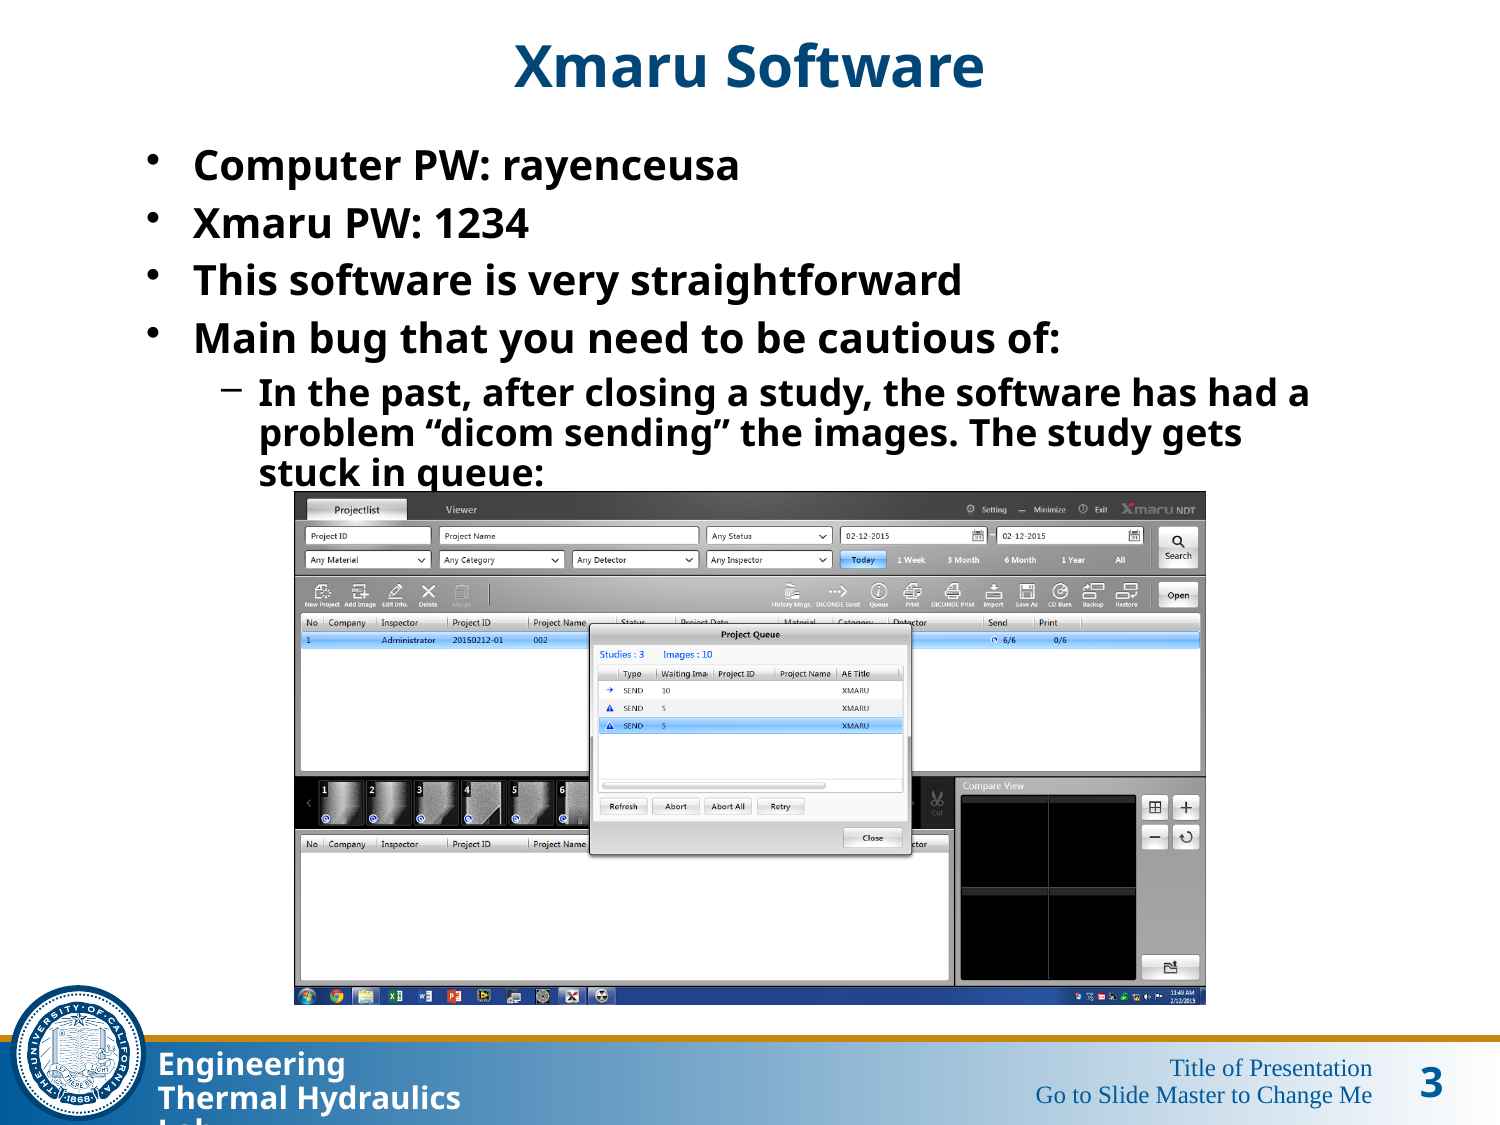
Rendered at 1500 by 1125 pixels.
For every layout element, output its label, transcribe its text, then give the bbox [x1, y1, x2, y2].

title Xmaru Software [131, 24, 1369, 113]
picture [294, 491, 1206, 1005]
list Computer PW: rayenceusa Xmaru PW: 1234 This software is very straightforward Main bug that you need to be cautious of: In the past, after closing a study, the software has had a problem “dicom sending” the images. The study gets stuck in queue: [131, 137, 1369, 975]
picture [13, 988, 143, 1118]
